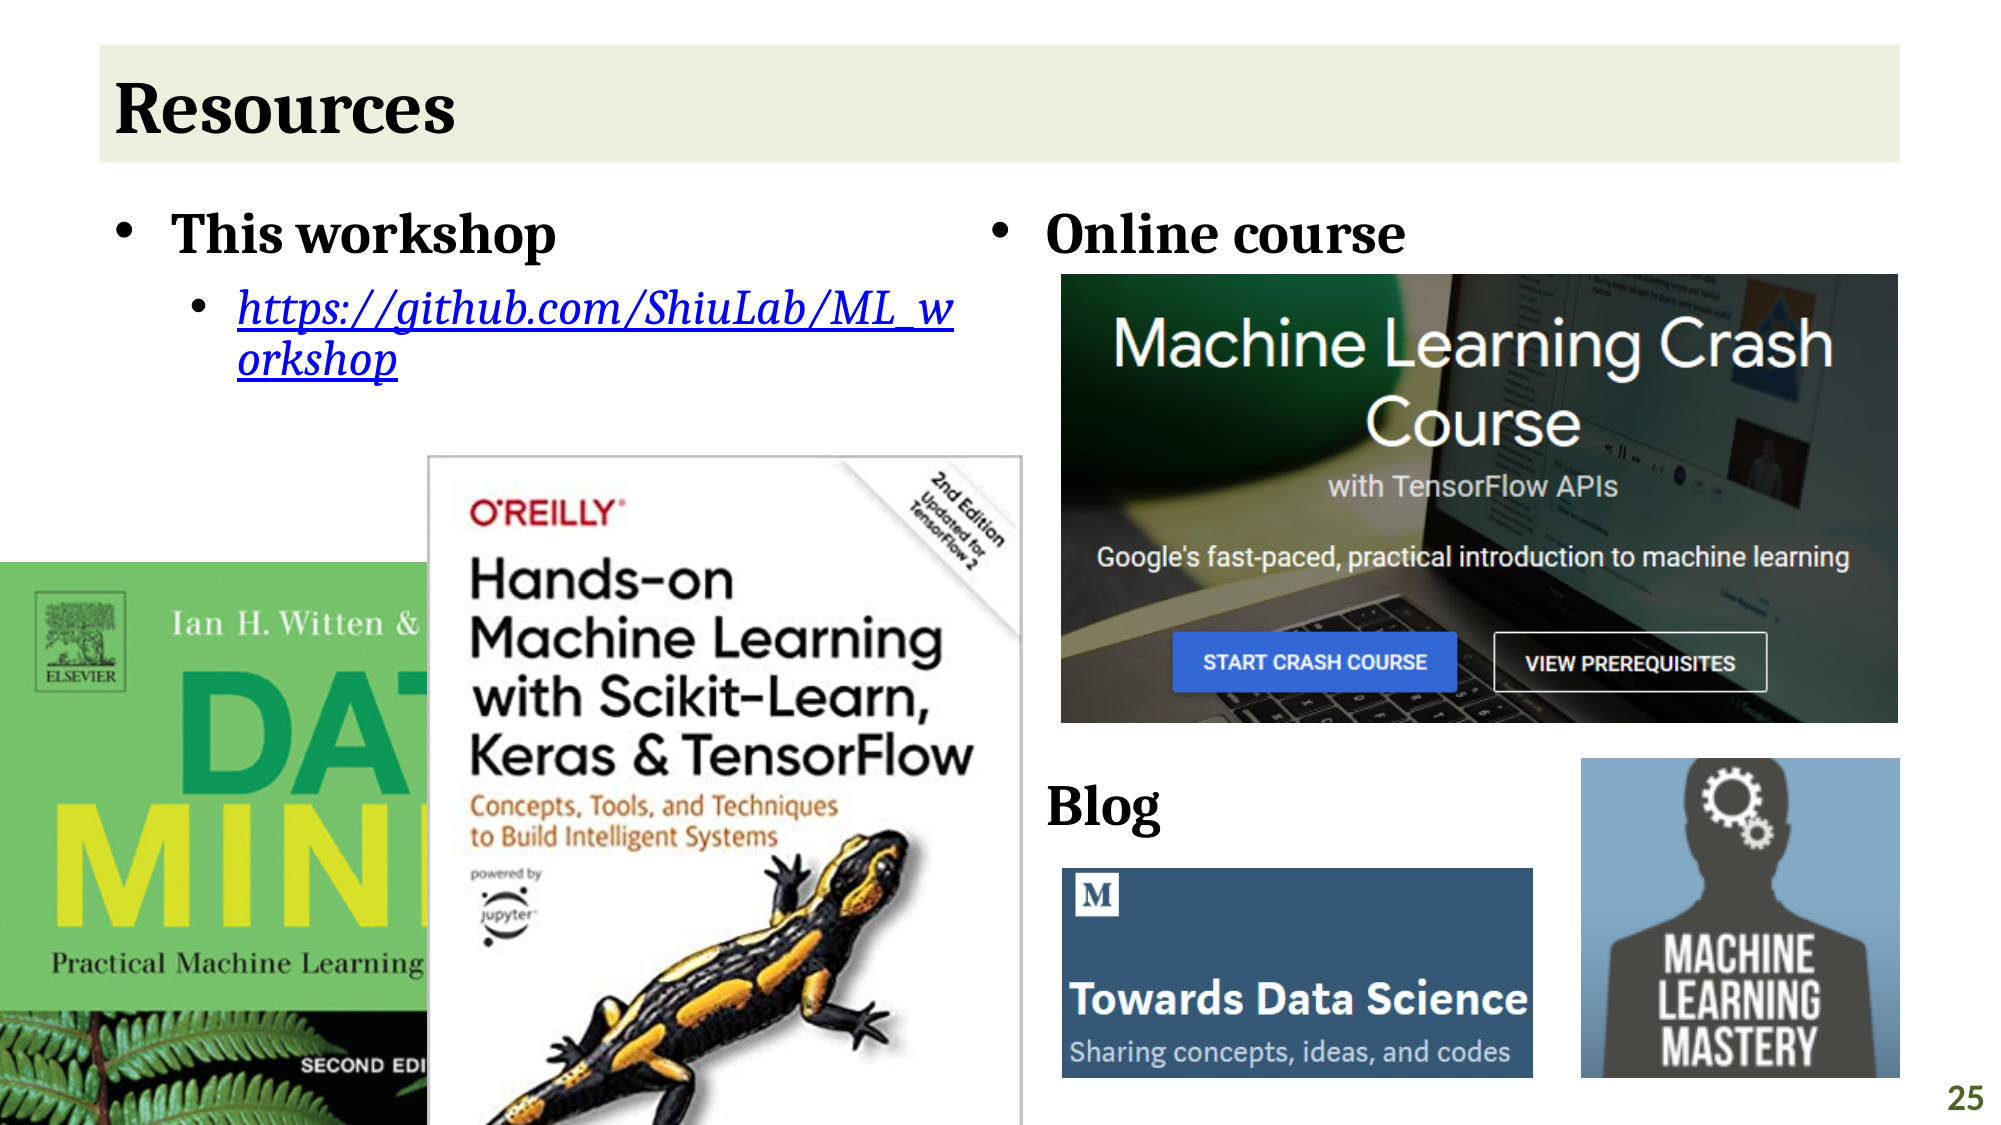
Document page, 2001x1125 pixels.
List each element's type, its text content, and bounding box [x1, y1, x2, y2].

list This workshop https://github.com/ShiuLab/ML_workshop [99, 187, 974, 560]
list Online course Blog [974, 187, 1859, 1066]
picture [1060, 274, 1899, 724]
slide_number 25 [1899, 1065, 2000, 1125]
picture [1580, 758, 1901, 1078]
title Resources [99, 44, 1901, 163]
picture [1062, 868, 1533, 1078]
picture [0, 454, 1024, 1125]
